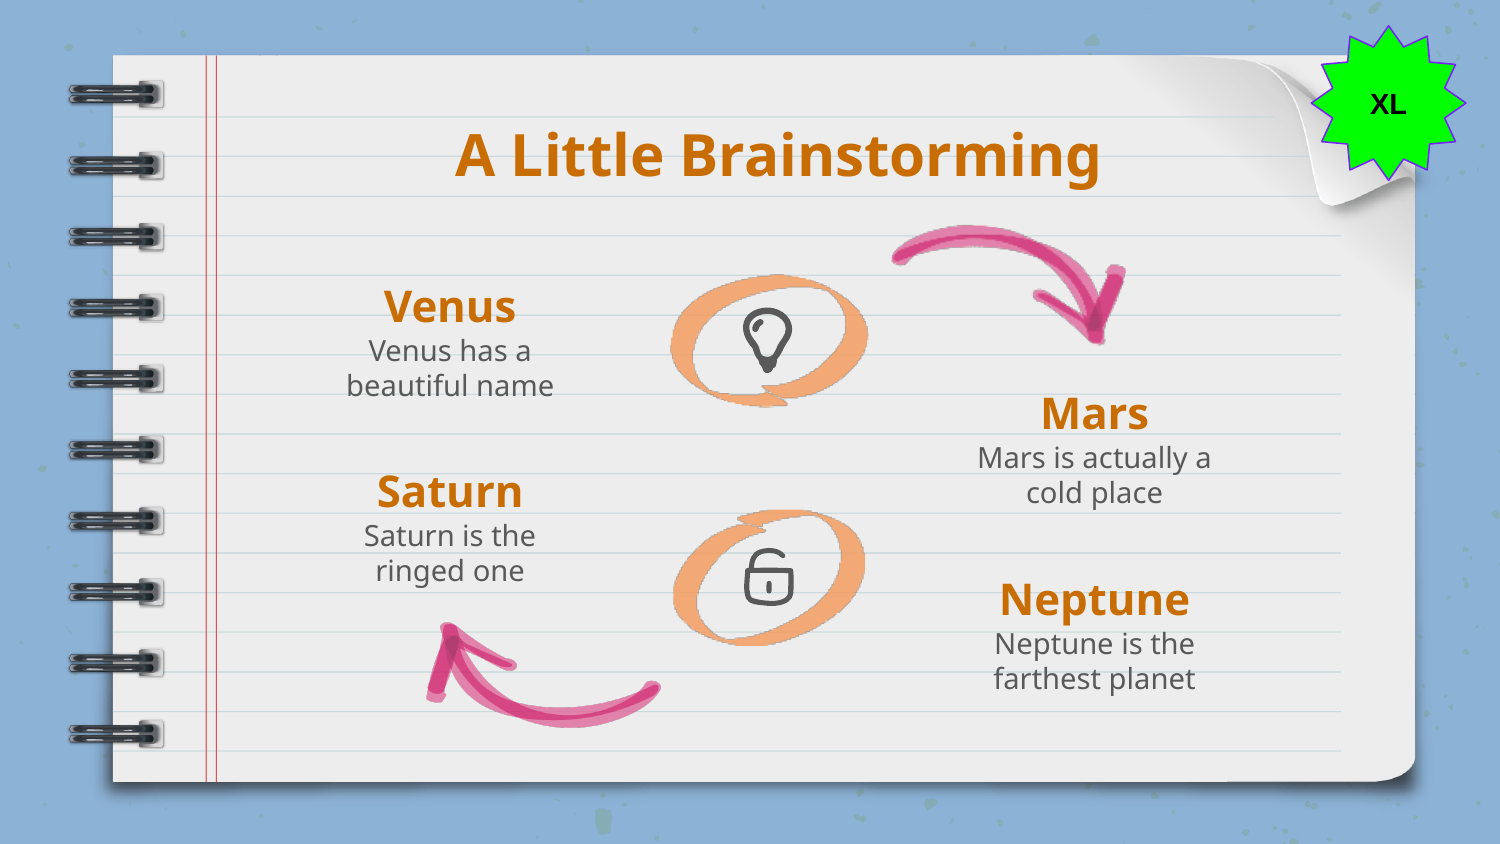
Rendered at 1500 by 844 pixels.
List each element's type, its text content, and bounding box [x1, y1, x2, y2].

text_box Saturn [293, 450, 607, 506]
text_box Mars is actually a cold place [938, 428, 1252, 521]
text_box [742, 547, 795, 607]
text_box Neptune [938, 558, 1252, 619]
title A Little Brainstorming [292, 116, 1266, 217]
text_box Saturn is the ringed one [293, 506, 607, 599]
text_box XL [1311, 25, 1466, 181]
text_box Venus has a beautiful name [293, 321, 607, 414]
text_box Venus [293, 266, 607, 321]
text_box Mars [938, 373, 1252, 428]
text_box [742, 307, 795, 374]
text_box Neptune is the farthest planet [938, 619, 1252, 701]
picture [63, 22, 1437, 822]
